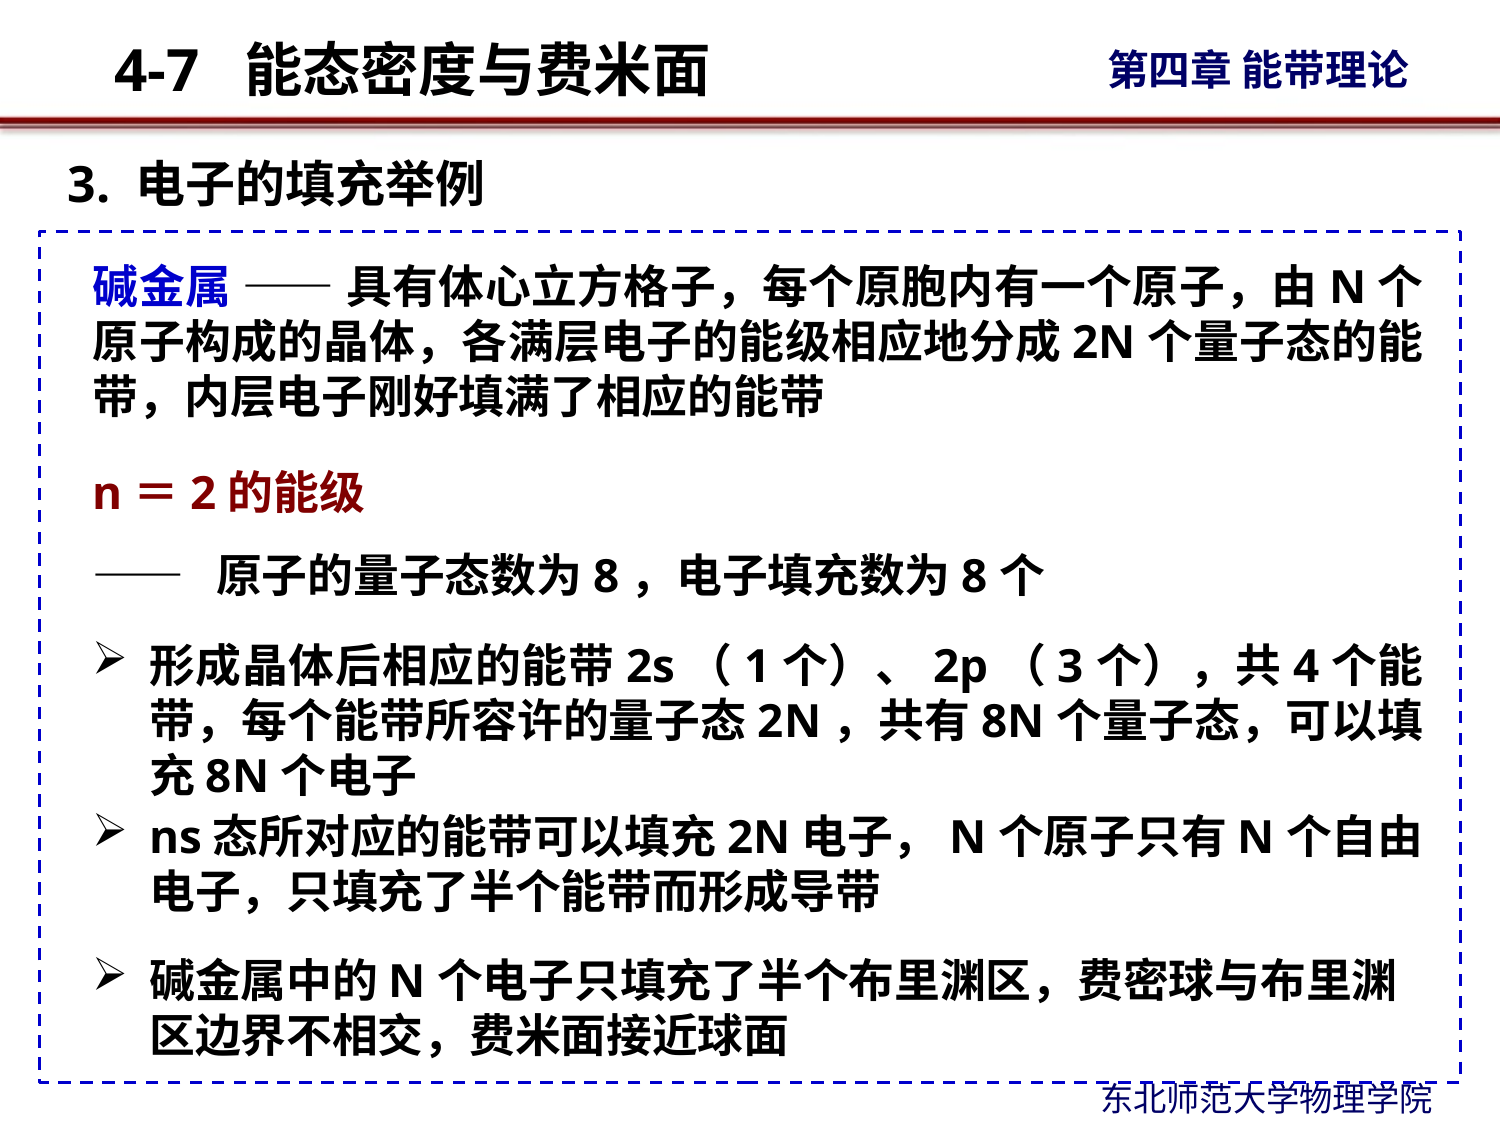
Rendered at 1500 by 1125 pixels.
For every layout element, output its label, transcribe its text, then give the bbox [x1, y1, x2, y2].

text_box 3. 电子的填充举例 [53, 145, 1500, 221]
picture [0, 0, 1500, 1125]
text_box [39, 231, 1461, 1083]
